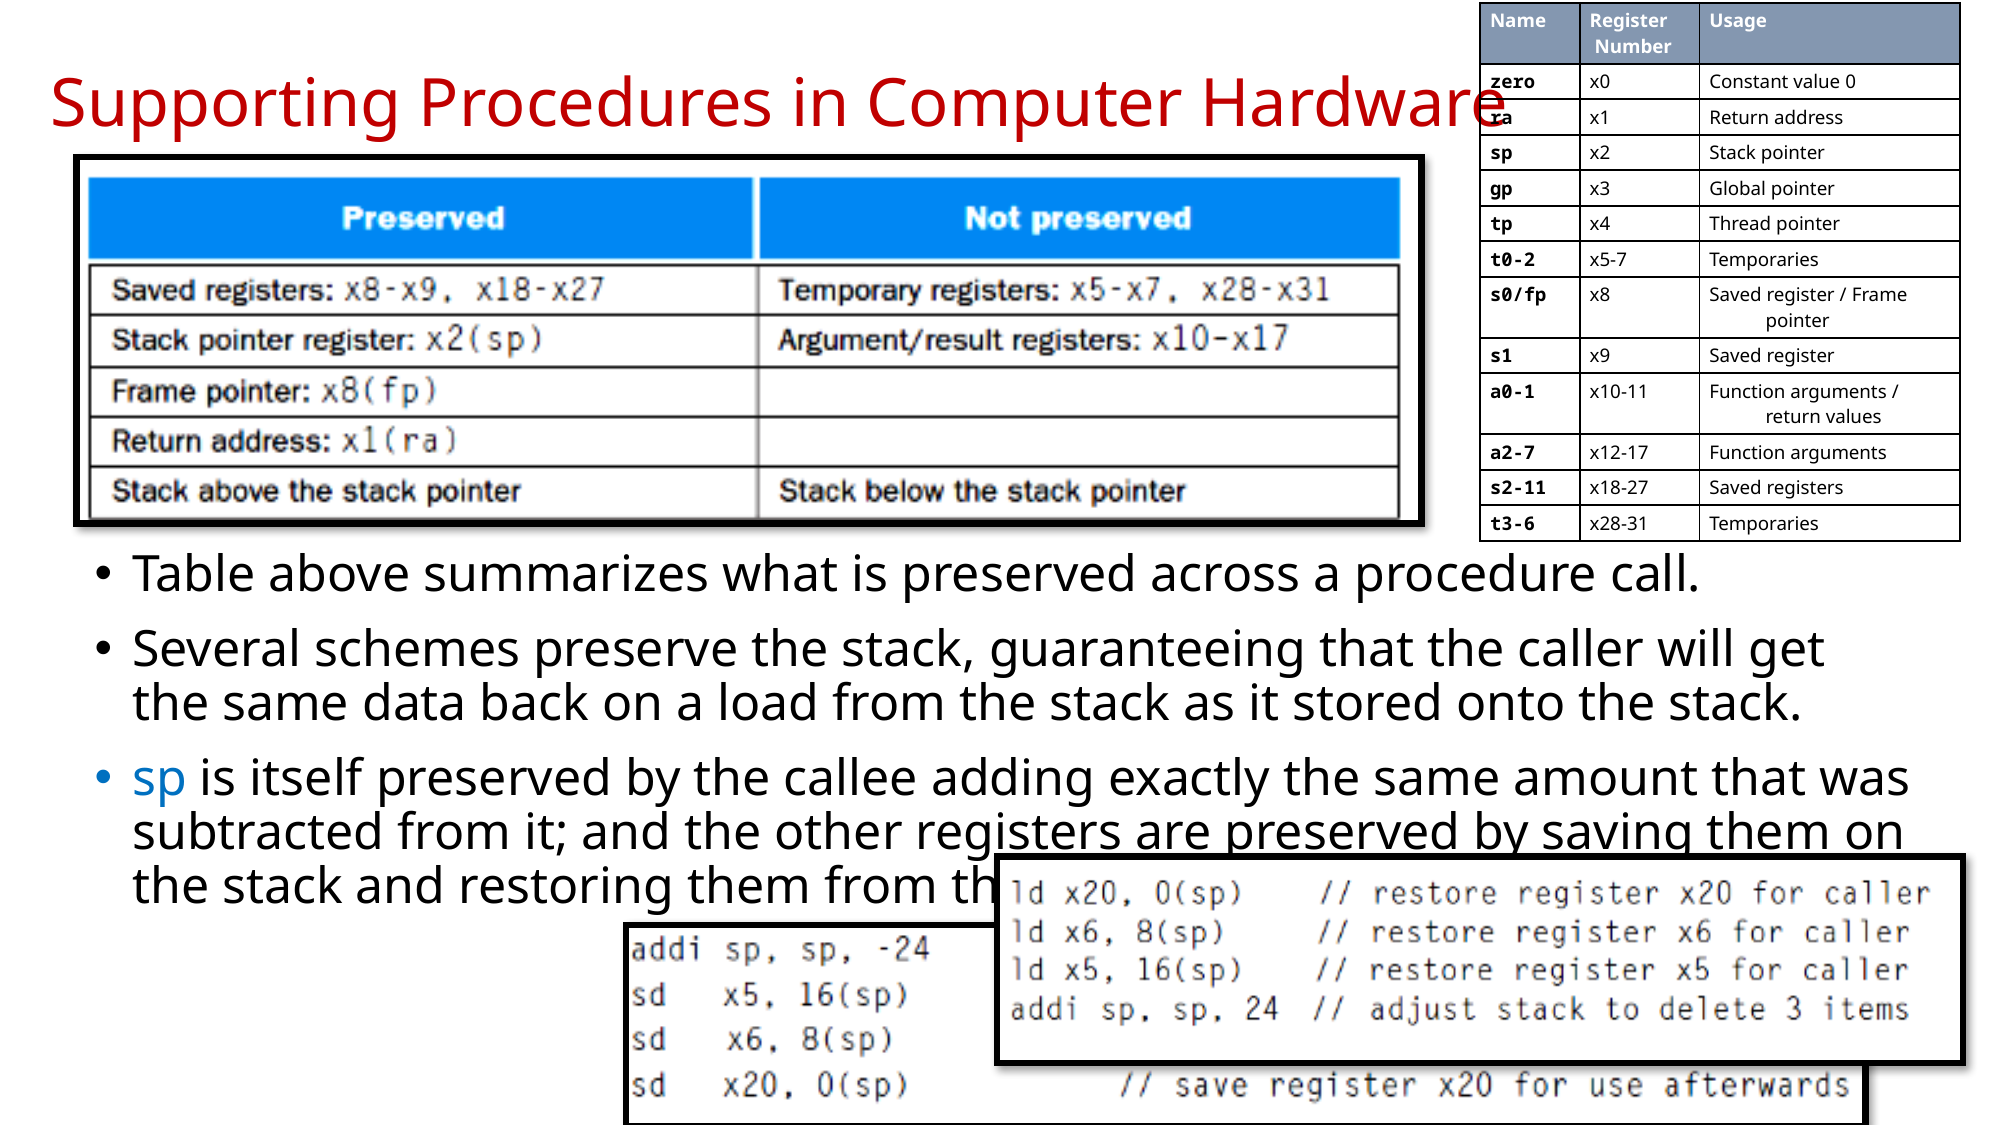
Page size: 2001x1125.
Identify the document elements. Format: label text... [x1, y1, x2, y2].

table_cell x3 [1581, 171, 1699, 205]
table_cell x2 [1581, 136, 1699, 169]
table_cell tp [1481, 207, 1579, 240]
picture [79, 160, 1419, 521]
table_cell Function arguments / return values [1700, 374, 1959, 433]
picture [629, 859, 1960, 1123]
table_cell Function arguments [1700, 435, 1959, 469]
table_cell Thread pointer [1700, 207, 1959, 240]
table_cell x5-7 [1581, 242, 1699, 276]
table_cell x28-31 [1581, 506, 1699, 540]
table_cell x12-17 [1581, 435, 1699, 469]
table_header Register Number [1581, 4, 1699, 63]
table_cell Saved register [1700, 339, 1959, 372]
table_cell Temporaries [1700, 506, 1959, 540]
table_cell x18-27 [1581, 471, 1699, 504]
table_cell gp [1481, 171, 1579, 205]
table_cell sp [1481, 136, 1579, 169]
table_cell a0-1 [1481, 374, 1579, 433]
title Supporting Procedures in Computer Hardware [35, 58, 1479, 152]
table_cell Saved register / Frame pointer [1700, 278, 1959, 337]
table_cell t3-6 [1481, 506, 1579, 540]
table_cell x1 [1581, 100, 1699, 134]
table_cell x9 [1581, 339, 1699, 372]
table_cell t0-2 [1481, 242, 1579, 276]
table_cell a2-7 [1481, 435, 1579, 469]
table_cell Global pointer [1700, 171, 1959, 205]
table_cell Saved registers [1700, 471, 1959, 504]
table_cell Constant value 0 [1700, 65, 1959, 98]
table_cell s2-11 [1481, 471, 1579, 504]
table_cell x4 [1581, 207, 1699, 240]
table_cell Return address [1700, 100, 1959, 134]
table_header Usage [1700, 4, 1959, 63]
table_cell zero [1481, 65, 1579, 98]
table_cell s0/fp [1481, 278, 1579, 337]
list Table above summarizes what is preserved across a procedure call. Several schemes preserve the stack, guaranteeing that the caller will get the same data back on a load from the stack as it stored onto the stack. sp is itself preserved by the callee adding exactly the same amount that was subtracted from it; and the other registers are preserved by saving them on the stack and restoring them from there. [79, 541, 1929, 1052]
table_cell ra [1481, 100, 1579, 134]
table_cell Stack pointer [1700, 136, 1959, 169]
table_cell Temporaries [1700, 242, 1959, 276]
table_cell x8 [1581, 278, 1699, 337]
table_cell x10-11 [1581, 374, 1699, 433]
table_header Name [1481, 4, 1579, 63]
table_cell x0 [1581, 65, 1699, 98]
table_cell s1 [1481, 339, 1579, 372]
